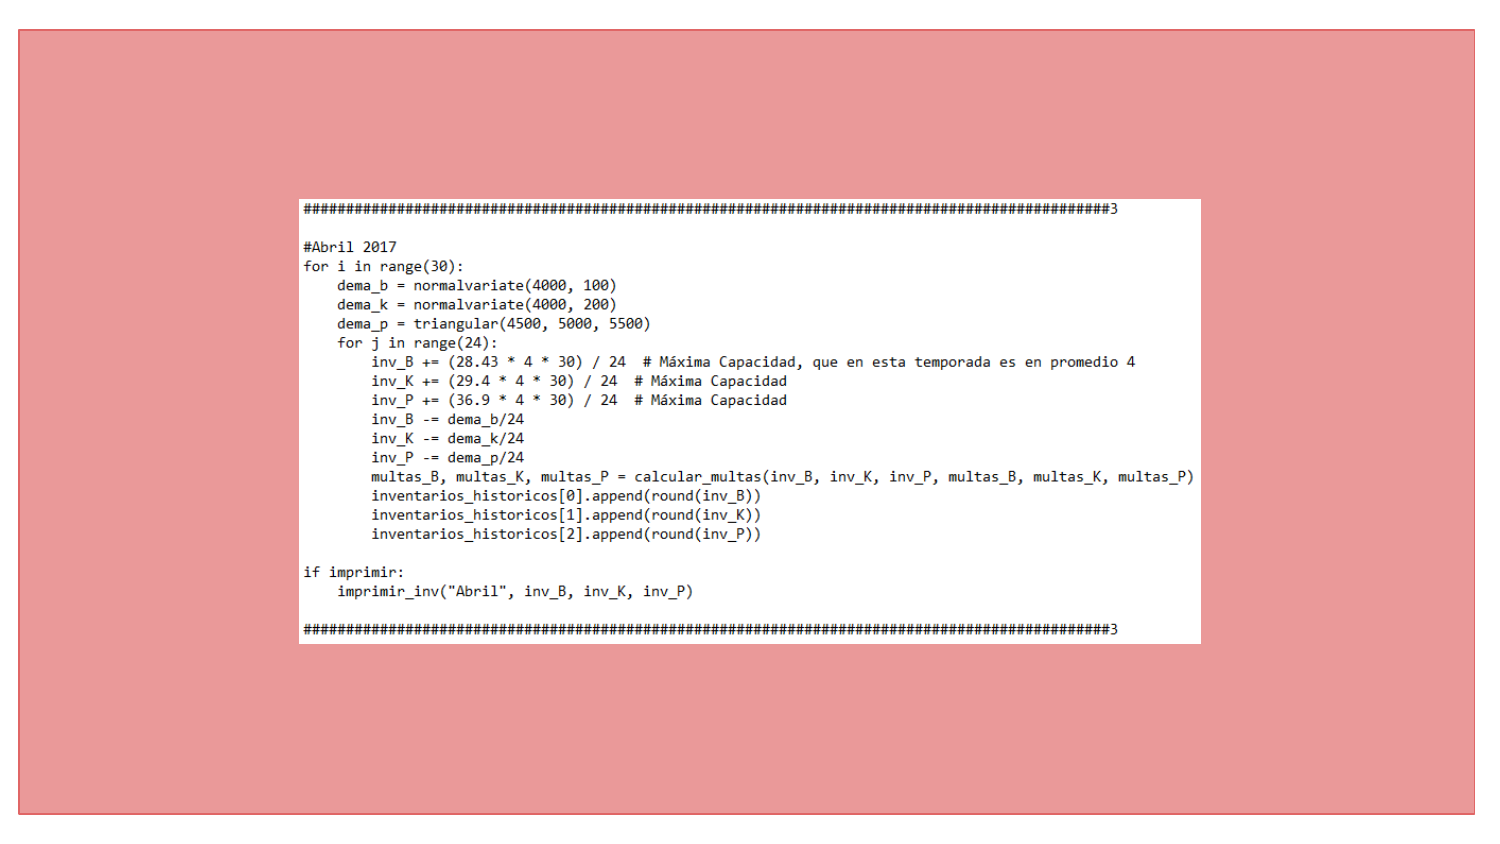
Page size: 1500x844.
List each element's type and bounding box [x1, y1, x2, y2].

text_box [19, 29, 1475, 814]
picture [298, 199, 1201, 645]
